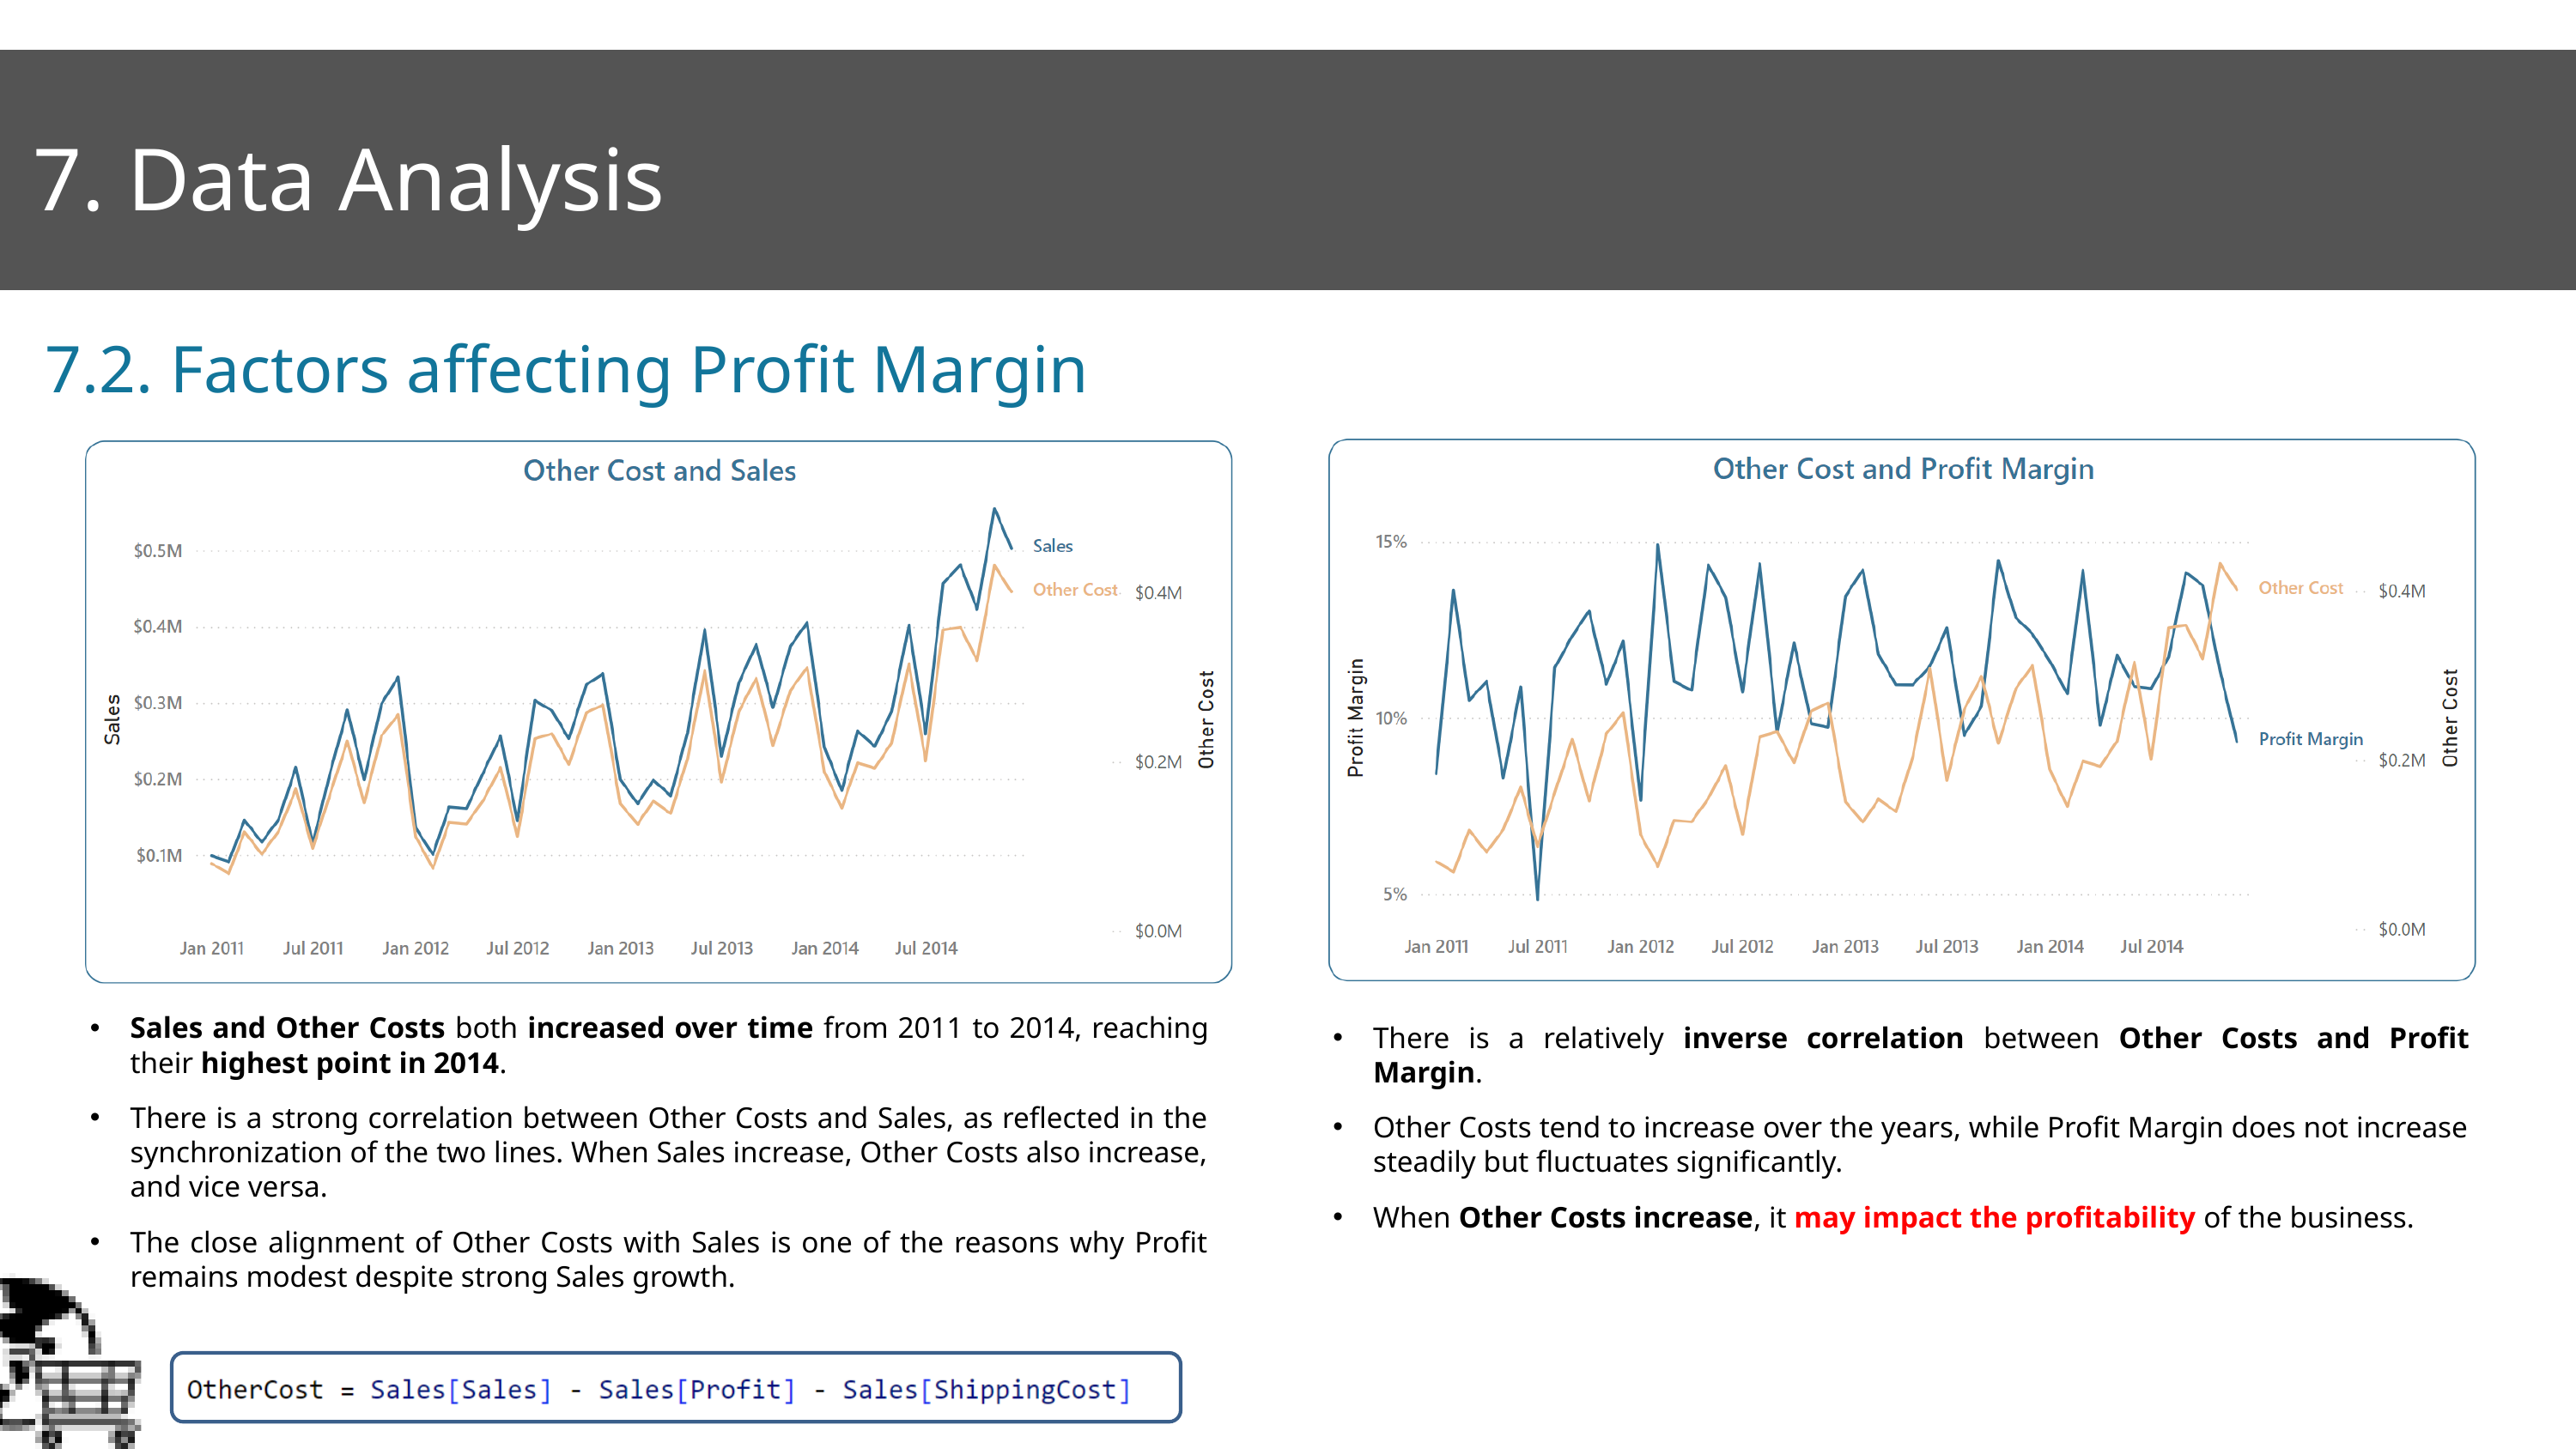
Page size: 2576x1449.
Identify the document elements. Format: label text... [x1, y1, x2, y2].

picture [1320, 427, 2483, 993]
text_box [169, 1350, 1183, 1424]
text_box There is a relatively inverse correlation between Other Costs and Profit Margin. Other Costs tend to increase over the years, while Profit Margin does not increase steadily but fluctuates significantly. When Other Costs increase, it may impact the profitability of the business. [1320, 1013, 2483, 1240]
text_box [0, 0, 2576, 291]
text_box Sales and Other Costs both increased over time from 2011 to 2014, reaching their highest point in 2014. There is a strong correlation between Other Costs and Sales, as reflected in the synchronization of the two lines. When Sales increase, Other Costs also increase, and vice versa. The close alignment of Other Costs with Sales is one of the reasons why Profit remains modest despite strong Sales growth. [76, 1003, 1223, 1300]
text_box 7.2. Factors affecting Profit Margin [33, 321, 2126, 489]
picture [74, 433, 1246, 997]
picture [181, 1367, 1143, 1422]
text_box [0, 1273, 142, 1449]
